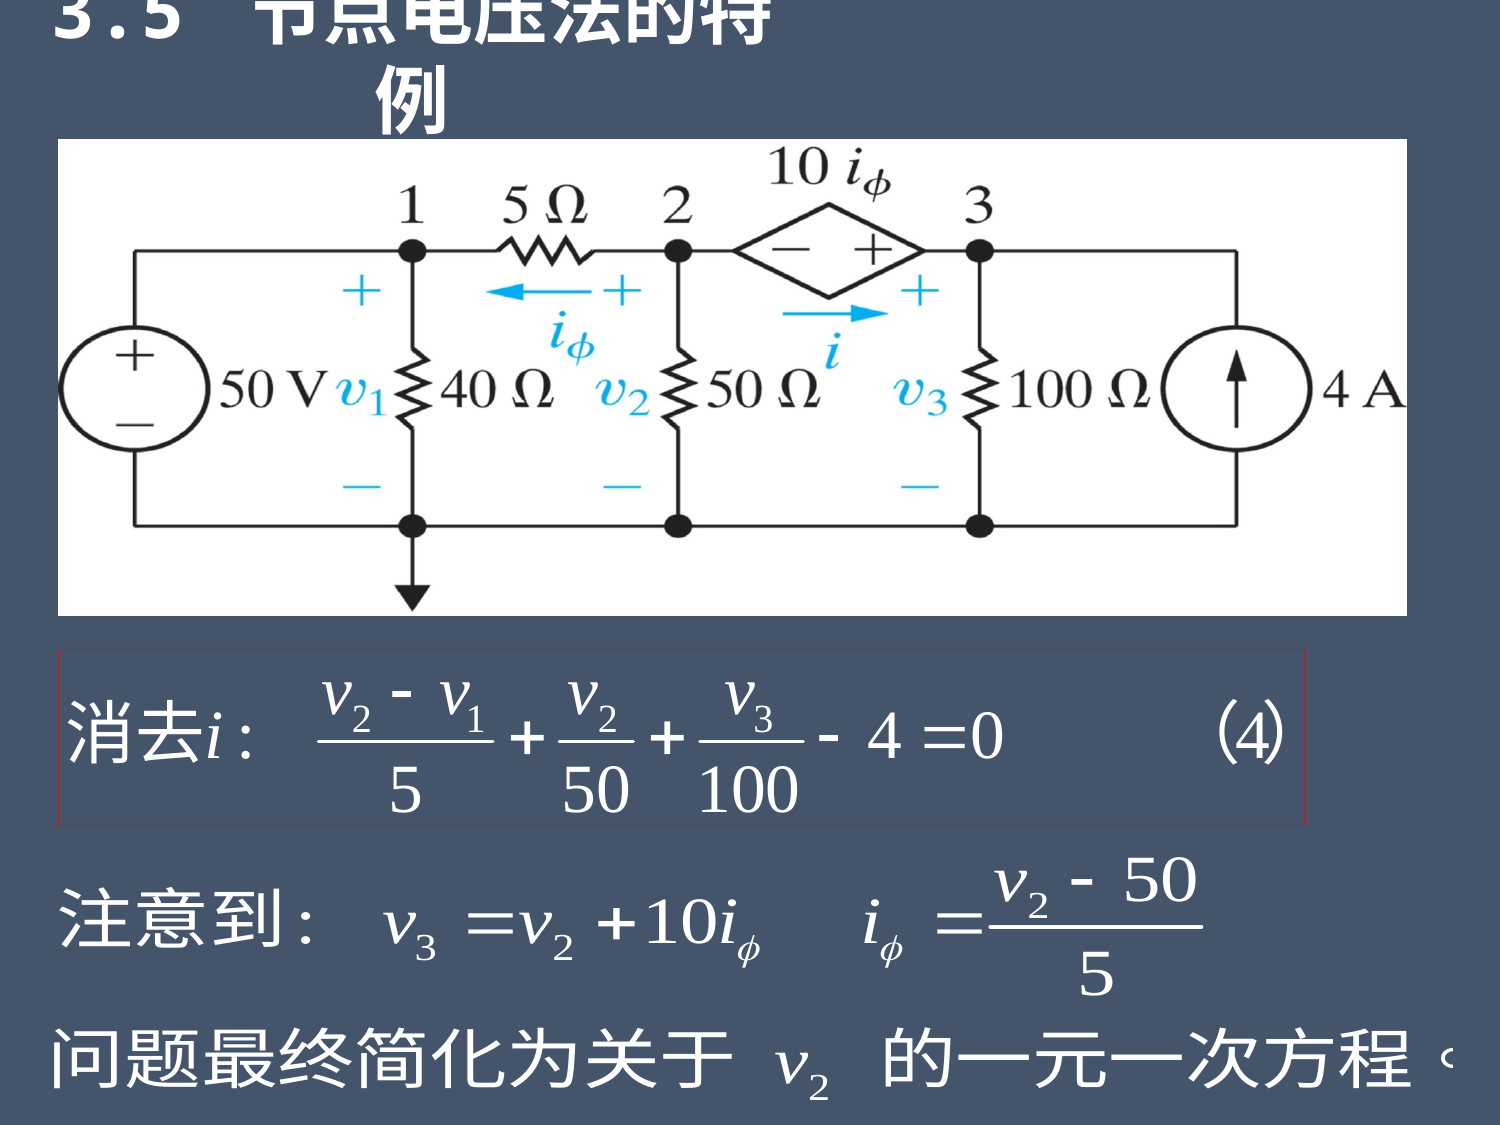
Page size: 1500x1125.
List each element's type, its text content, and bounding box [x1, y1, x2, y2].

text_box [58, 649, 1305, 826]
picture [58, 139, 1407, 616]
text_box 3.5 节点电压法的特例 [9, 0, 815, 151]
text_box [47, 838, 1453, 1111]
